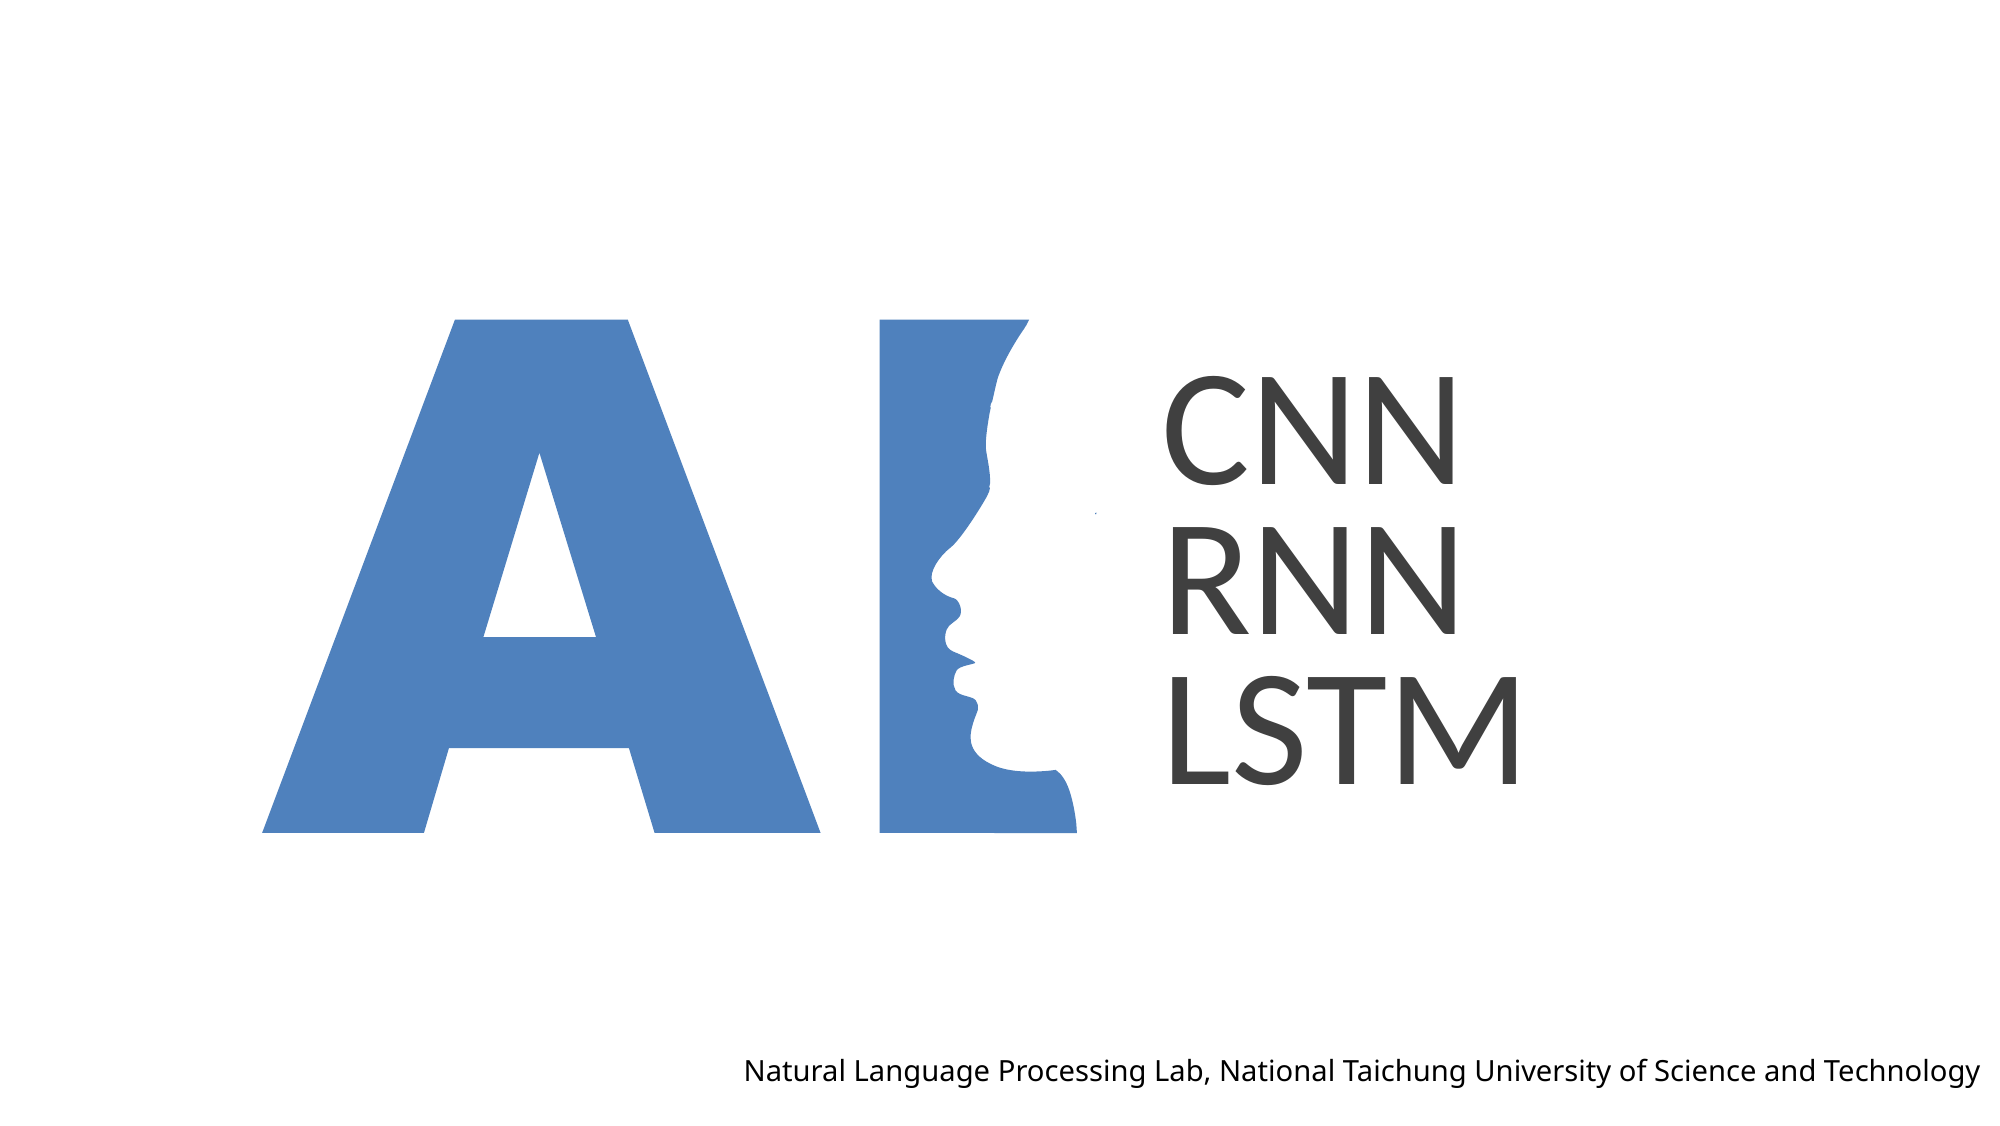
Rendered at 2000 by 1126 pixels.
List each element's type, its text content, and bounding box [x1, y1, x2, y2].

text_box [260, 317, 823, 835]
text_box CNN RNN LSTM [1141, 357, 1981, 828]
text_box [1092, 510, 1099, 517]
text_box [877, 317, 1080, 836]
text_box Natural Language Processing Lab, National Taichung University of Science and Technology [728, 1045, 1997, 1096]
